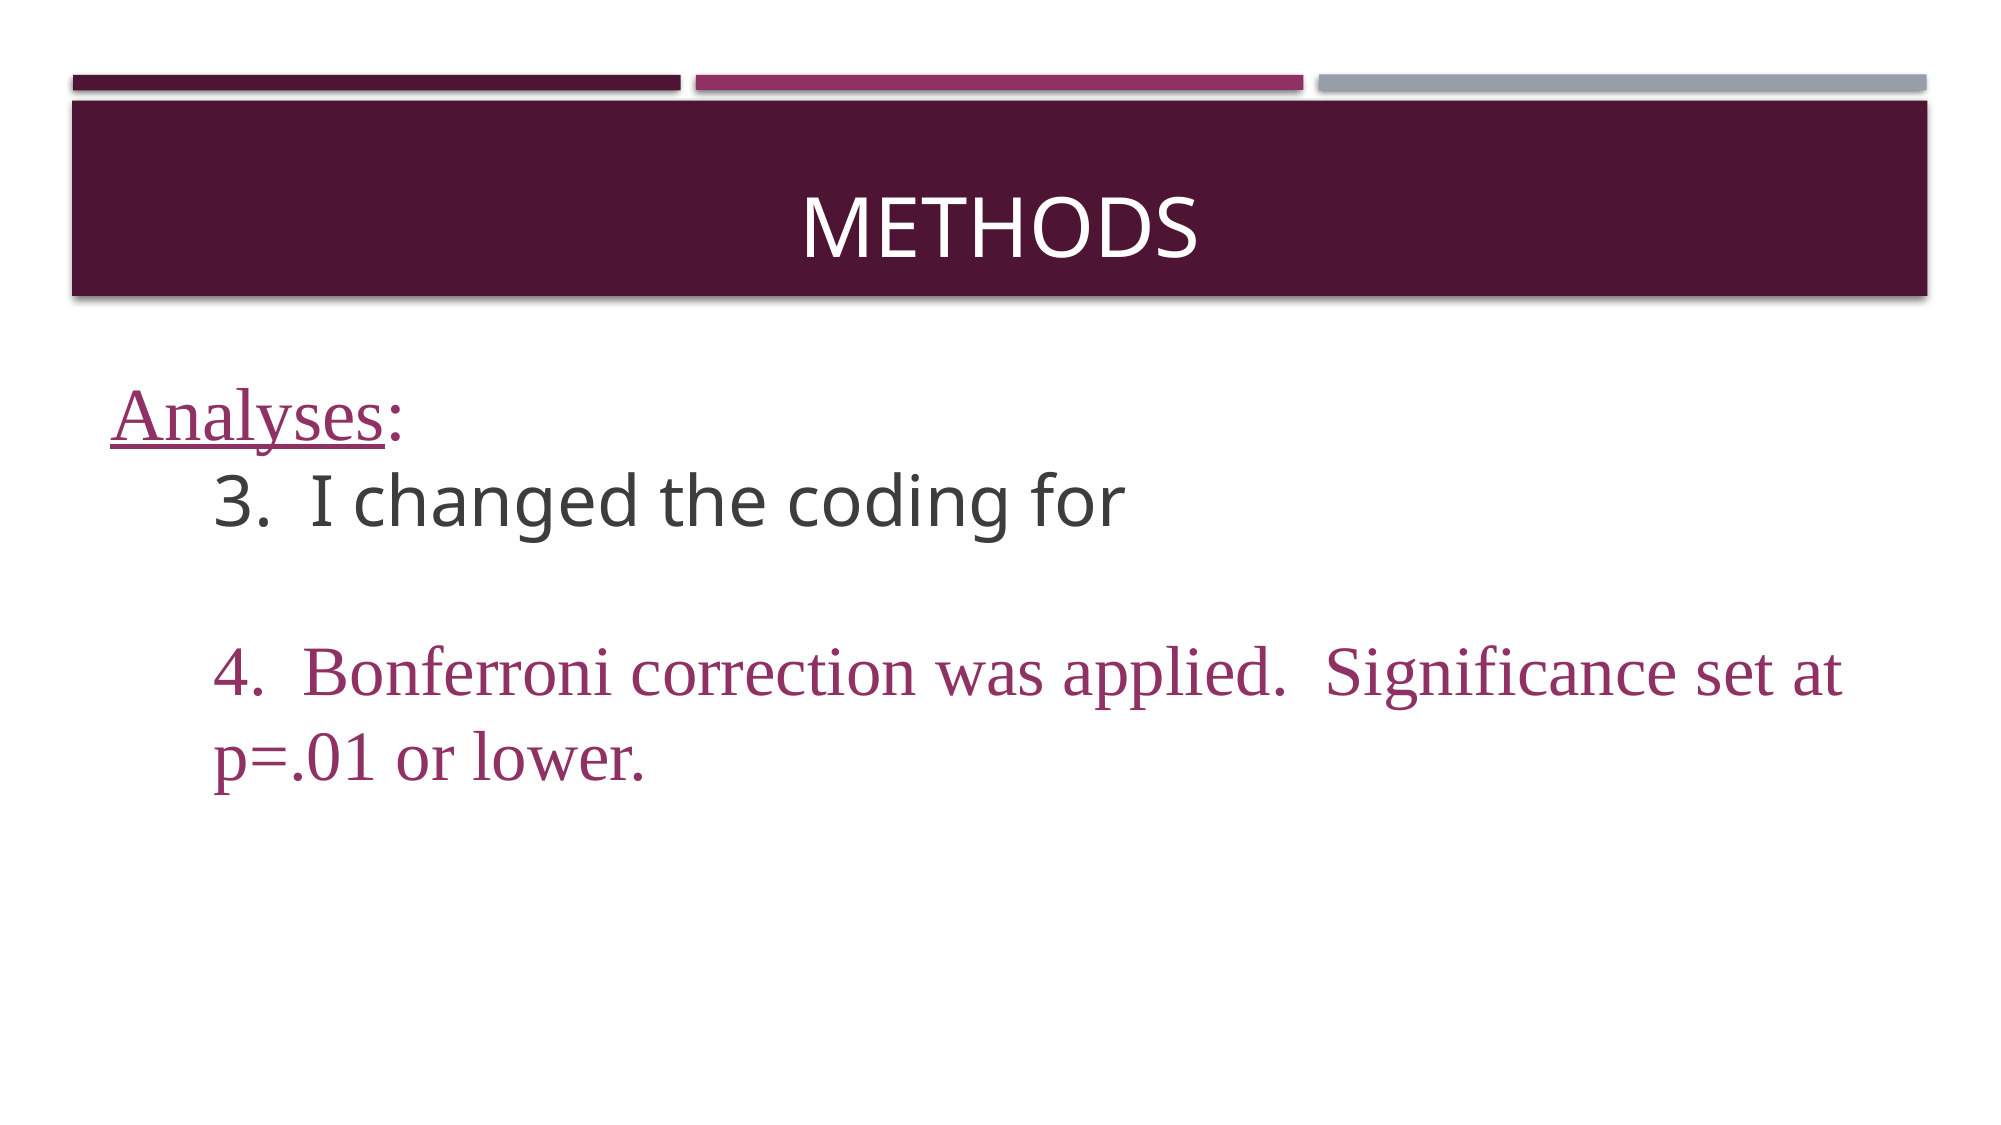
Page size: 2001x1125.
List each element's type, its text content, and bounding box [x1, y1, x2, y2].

title Methods [95, 115, 1905, 282]
list Analyses: 3. I changed the coding for 4. Bonferroni correction was applied. Significance set at p=.01 or lower. [95, 357, 1905, 1092]
